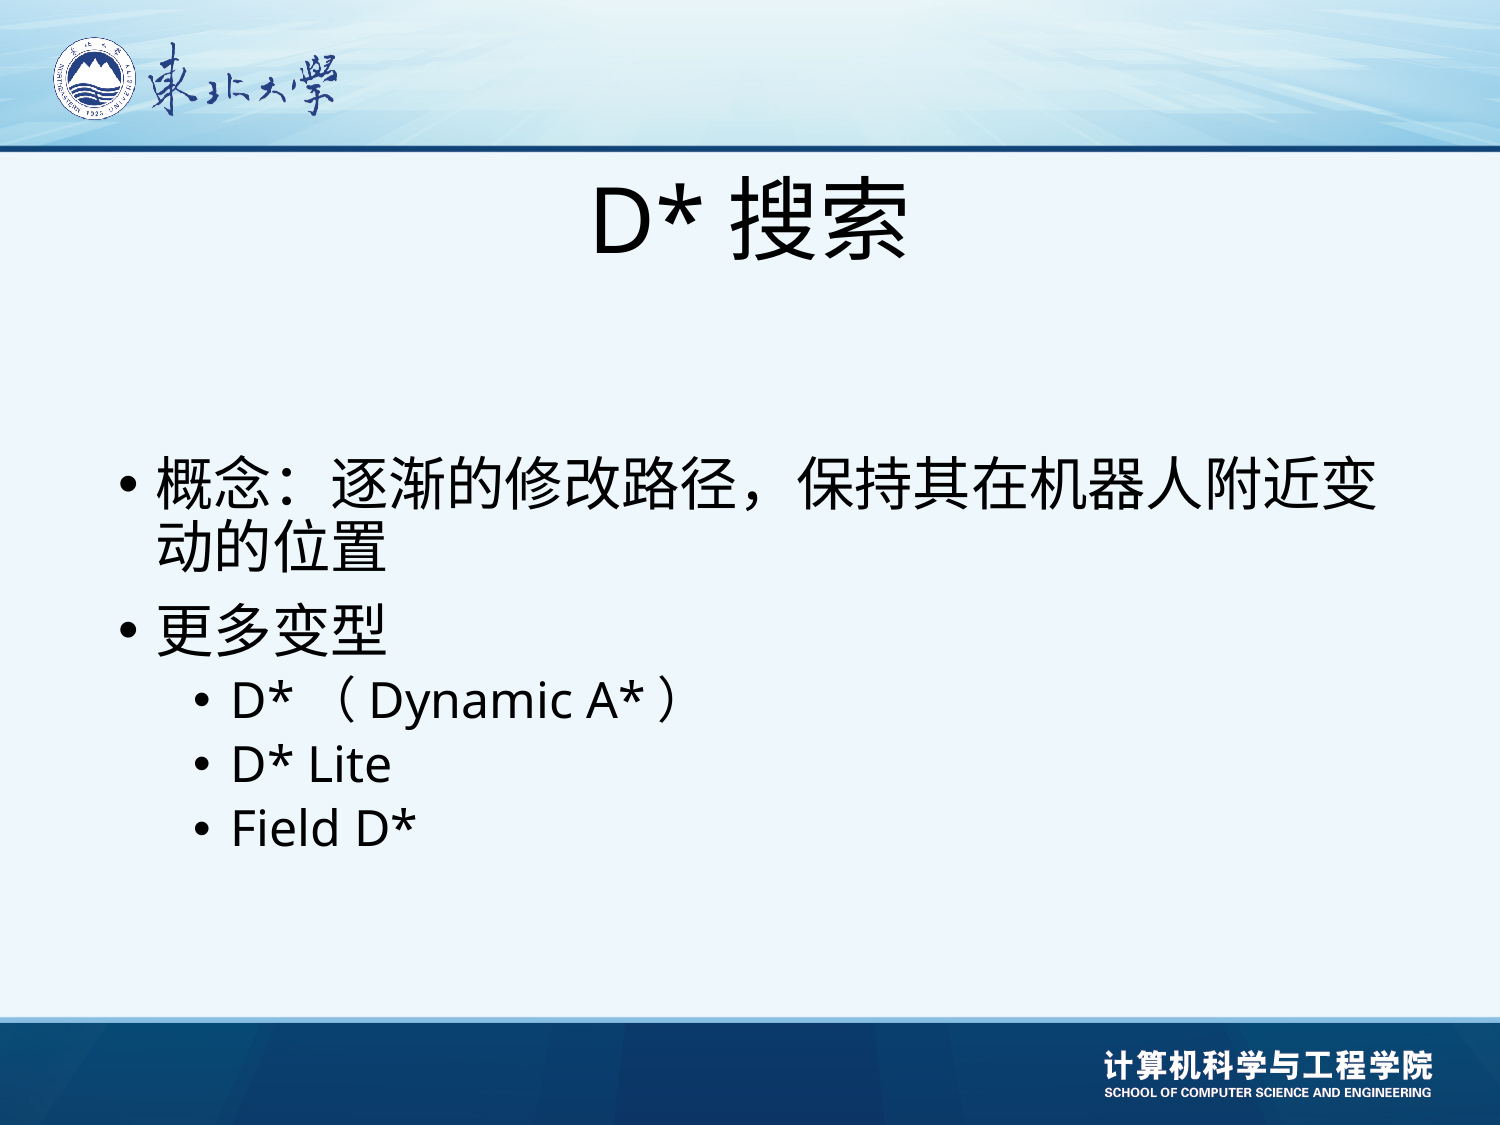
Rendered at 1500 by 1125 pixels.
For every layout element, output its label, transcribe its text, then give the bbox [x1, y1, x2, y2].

list 概念：逐渐的修改路径，保持其在机器人附近变动的位置 更多变型 D*（Dynamic A*） D* Lite Field D* [103, 299, 1397, 1014]
title D*搜索 [103, 162, 1397, 286]
picture [0, 0, 1500, 1125]
